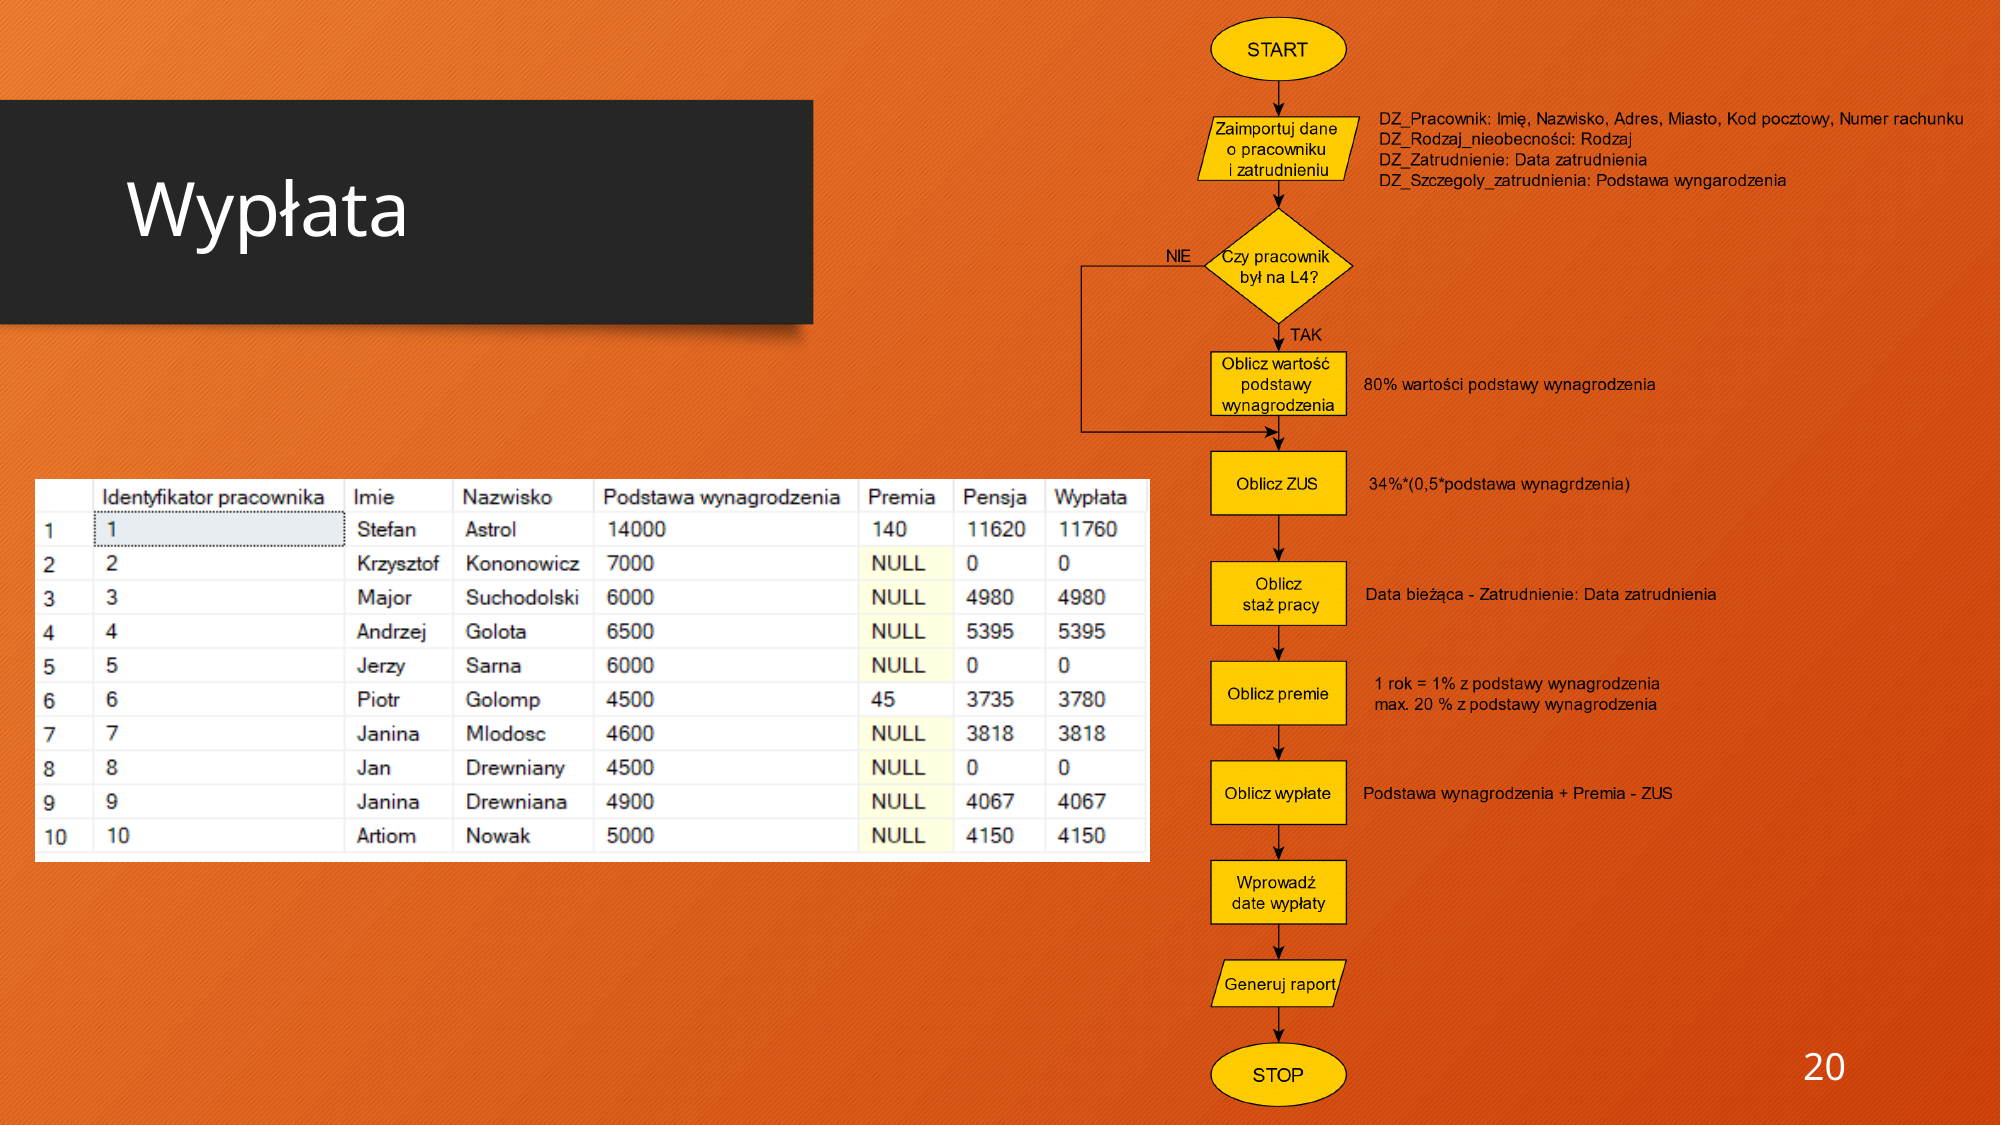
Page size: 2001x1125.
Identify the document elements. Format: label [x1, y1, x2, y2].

picture [0, 0, 2000, 1125]
list [34, 479, 1151, 862]
